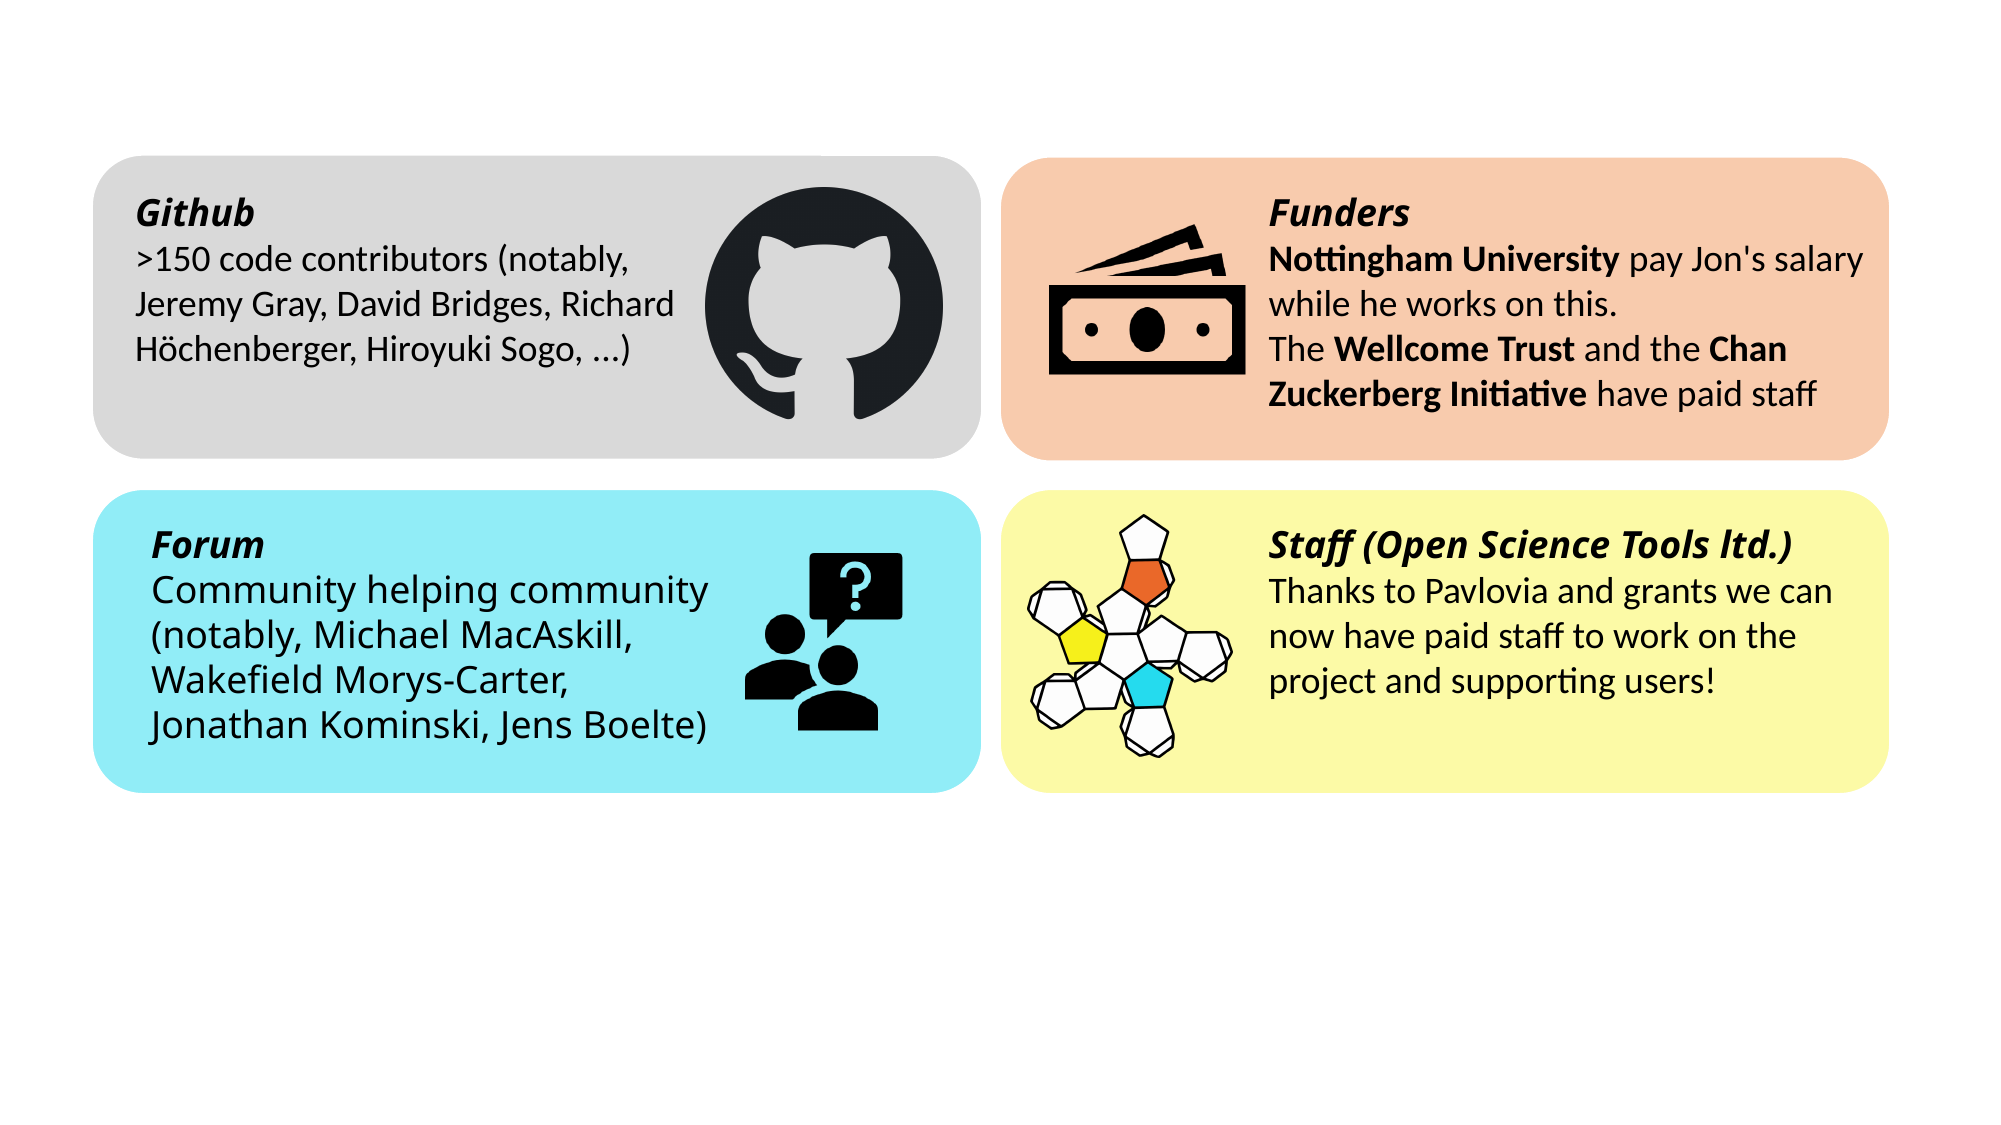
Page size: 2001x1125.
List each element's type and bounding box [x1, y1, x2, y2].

text_box [91, 154, 1891, 794]
